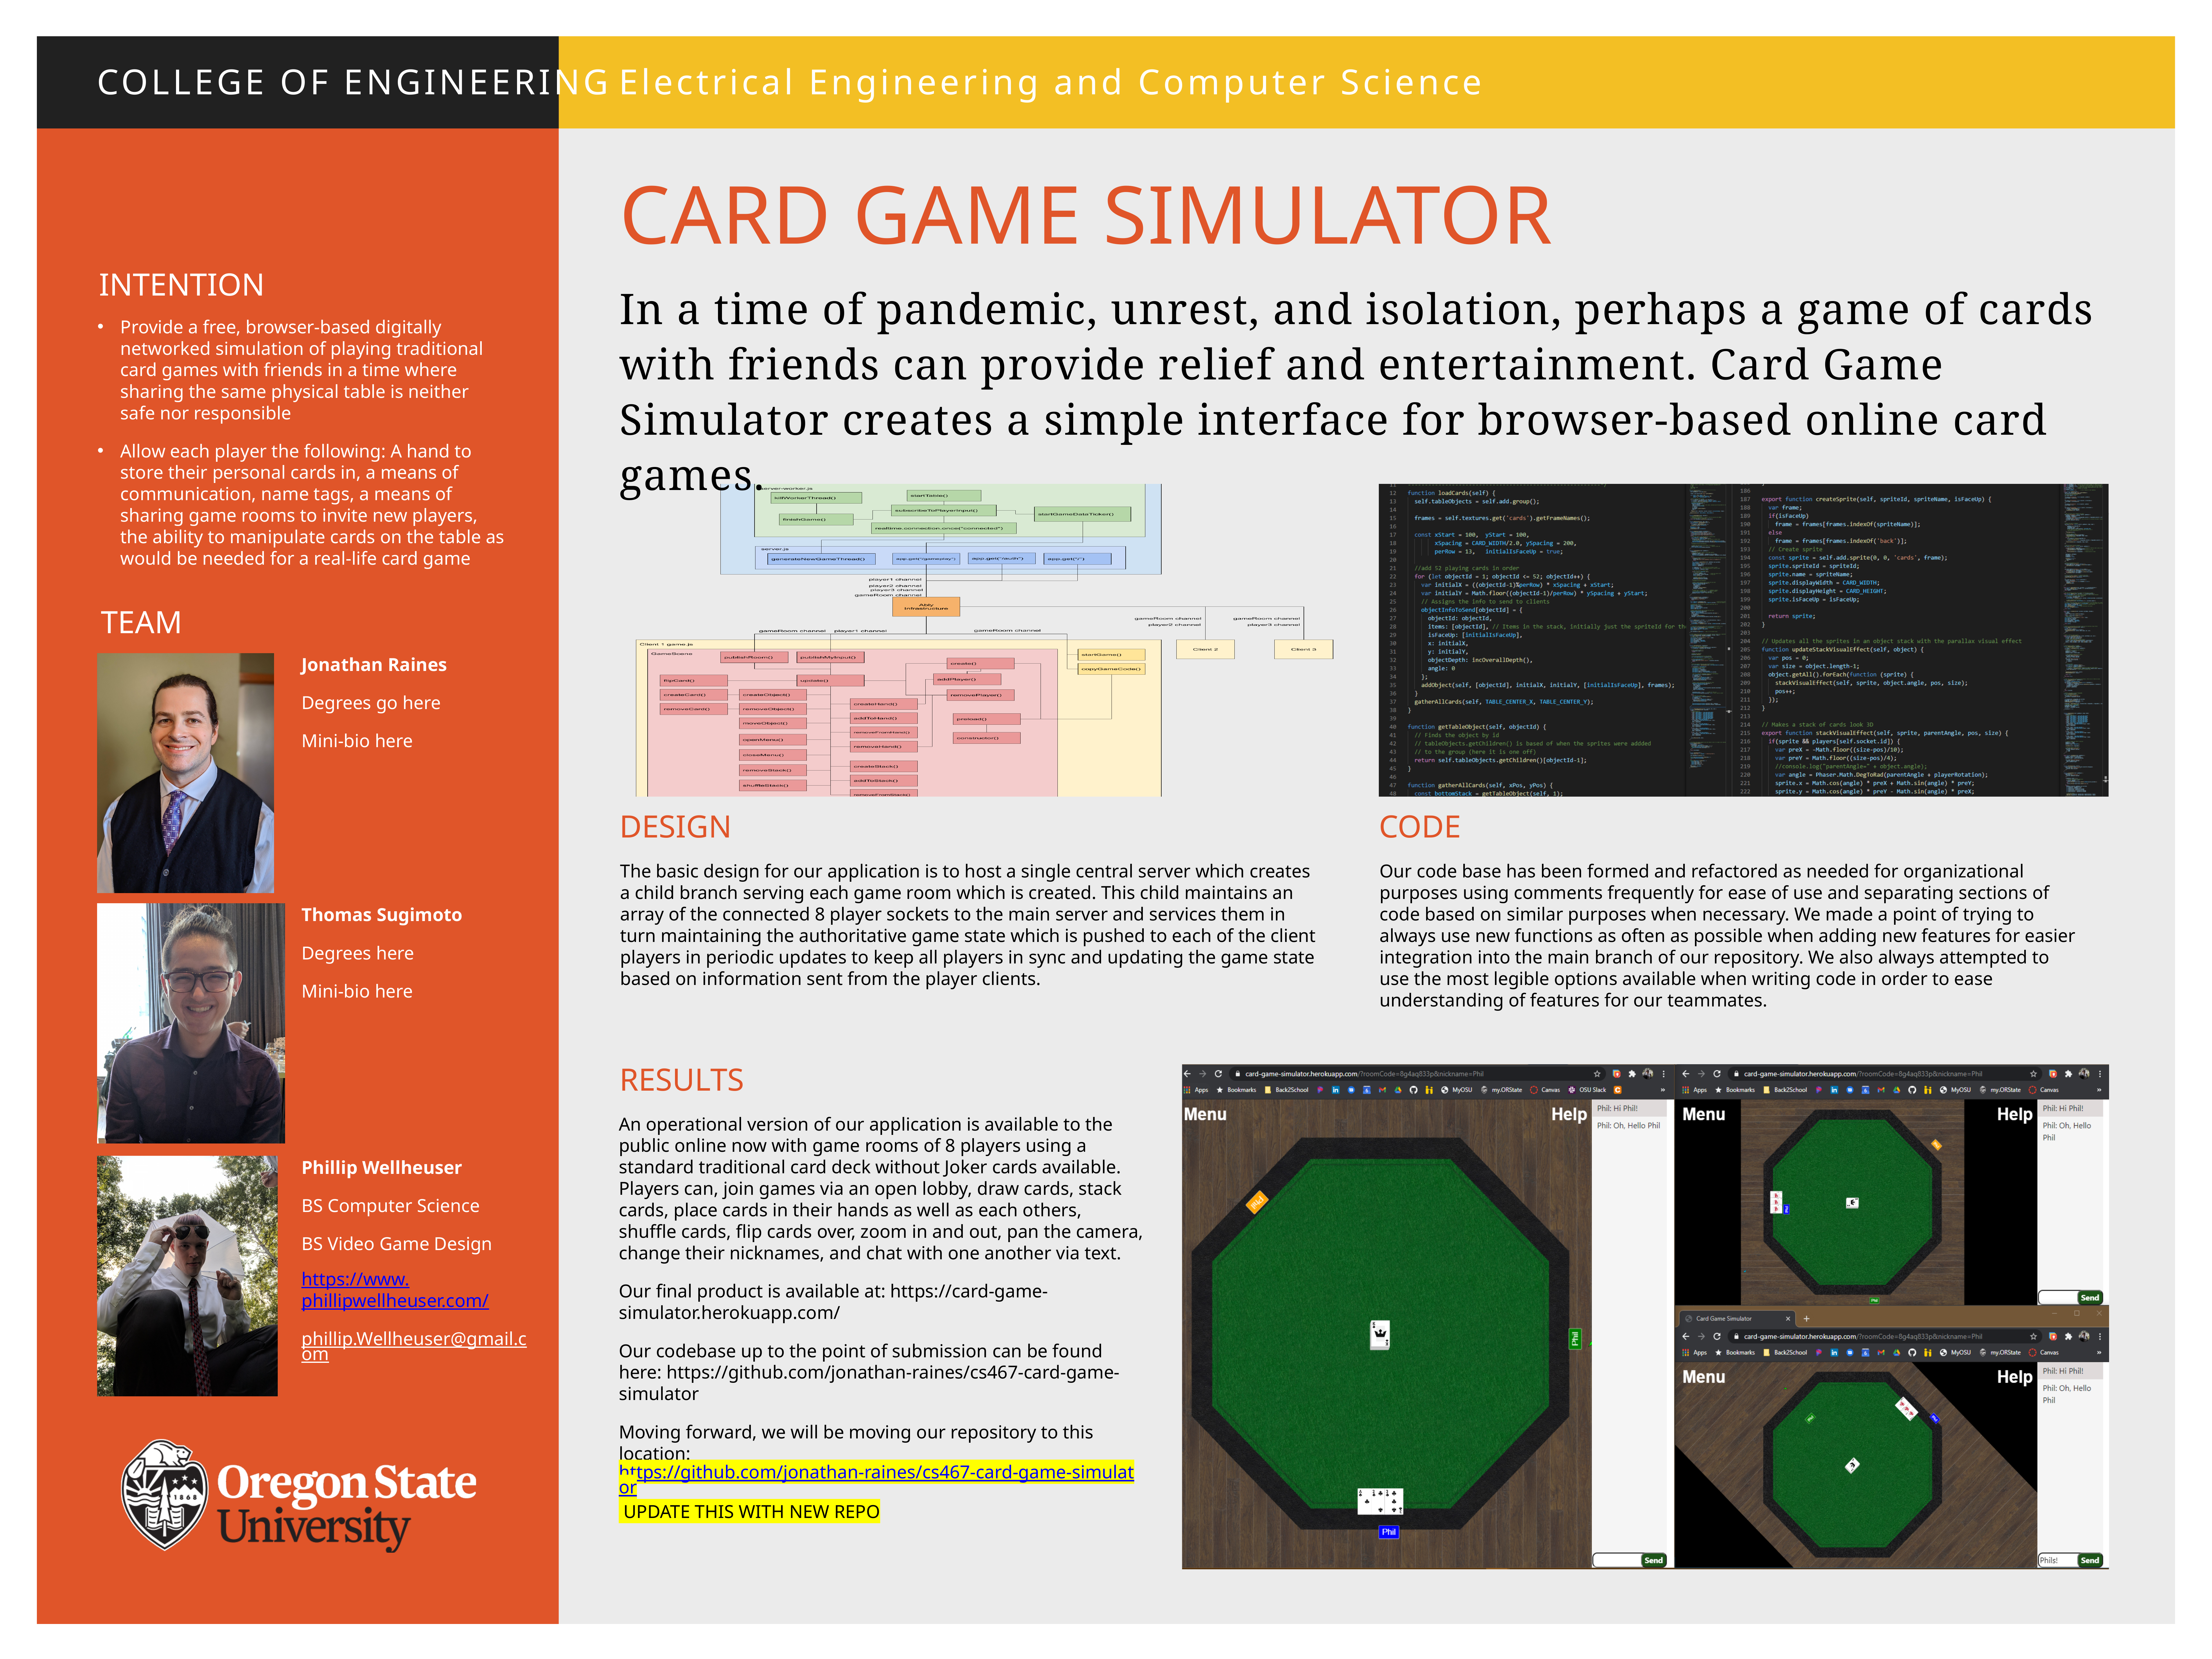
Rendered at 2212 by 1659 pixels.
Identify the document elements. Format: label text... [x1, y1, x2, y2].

text_box Intention [99, 269, 506, 302]
picture [1379, 484, 2109, 797]
picture [97, 653, 274, 893]
text_box Code [1379, 811, 1854, 844]
text_box In a time of pandemic, unrest, and isolation, perhaps a game of cards with friends can provide relief and entertainment. Card Game Simulator creates a simple interface for browser-based online card games. [619, 277, 2109, 469]
picture [97, 903, 285, 1143]
text_box Provide a free, browser-based digitally networked simulation of playing traditional card games with friends in a time where sharing the same physical table is neither safe nor responsible Allow each player the following: A hand to store their personal cards in, a means of communication, name tags, a means of sharing game rooms to invite new players, the ability to manipulate cards on the table as would be needed for a real-life card game [97, 315, 506, 569]
text_box Card Game Simulator [619, 175, 1618, 253]
text_box Thomas Sugimoto Degrees here Mini-bio here [301, 903, 537, 1001]
text_box Results [619, 1064, 1094, 1098]
picture [619, 484, 1349, 797]
text_box Design [619, 811, 1094, 844]
text_box The basic design for our application is to host a single central server which creates a child branch serving each game room which is created. This child maintains an array of the connected 8 player sockets to the main server and services them in turn maintaining the authoritative game state which is pushed to each of the client players in periodic updates to keep all players in sync and updating the game state based on information sent from the player clients. [620, 860, 1319, 989]
text_box An operational version of our application is available to the public online now with game rooms of 8 players using a standard traditional card deck without Joker cards available. Players can, join games via an open lobby, draw cards, stack cards, place cards in their hands as well as each others, shuffle cards, flip cards over, zoom in and out, pan the camera, change their nicknames, and chat with one another via text. Our final product is available at: https://card-game-simulator.herokuapp.com/ Our codebase up to the point of submission can be found here: https://github.com/jonathan-raines/cs467-card-game-simulator Moving forward, we will be moving our repository to this location: https://github.com/jonathan-raines/cs467-card-game-simulator UPDATE THIS WITH NEW REPO [619, 1112, 1144, 1507]
text_box Our code base has been formed and refactored as needed for organizational purposes using comments frequently for ease of use and separating sections of code based on similar purposes when necessary. We made a point of trying to always use new functions as often as possible when adding new features for easier integration into the main branch of our repository. We also always attempted to use the most legible options available when writing code in order to ease understanding of features for our teammates. [1379, 860, 2078, 1010]
text_box Team [101, 607, 508, 640]
text_box Jonathan Raines Degrees go here Mini-bio here [301, 653, 537, 751]
picture [1182, 1064, 2109, 1569]
picture [97, 1156, 278, 1396]
text_box Phillip Wellheuser BS Computer Science BS Video Game Design https://www.phillipwellheuser.com/ phillip.Wellheuser@gmail.com [301, 1156, 537, 1373]
